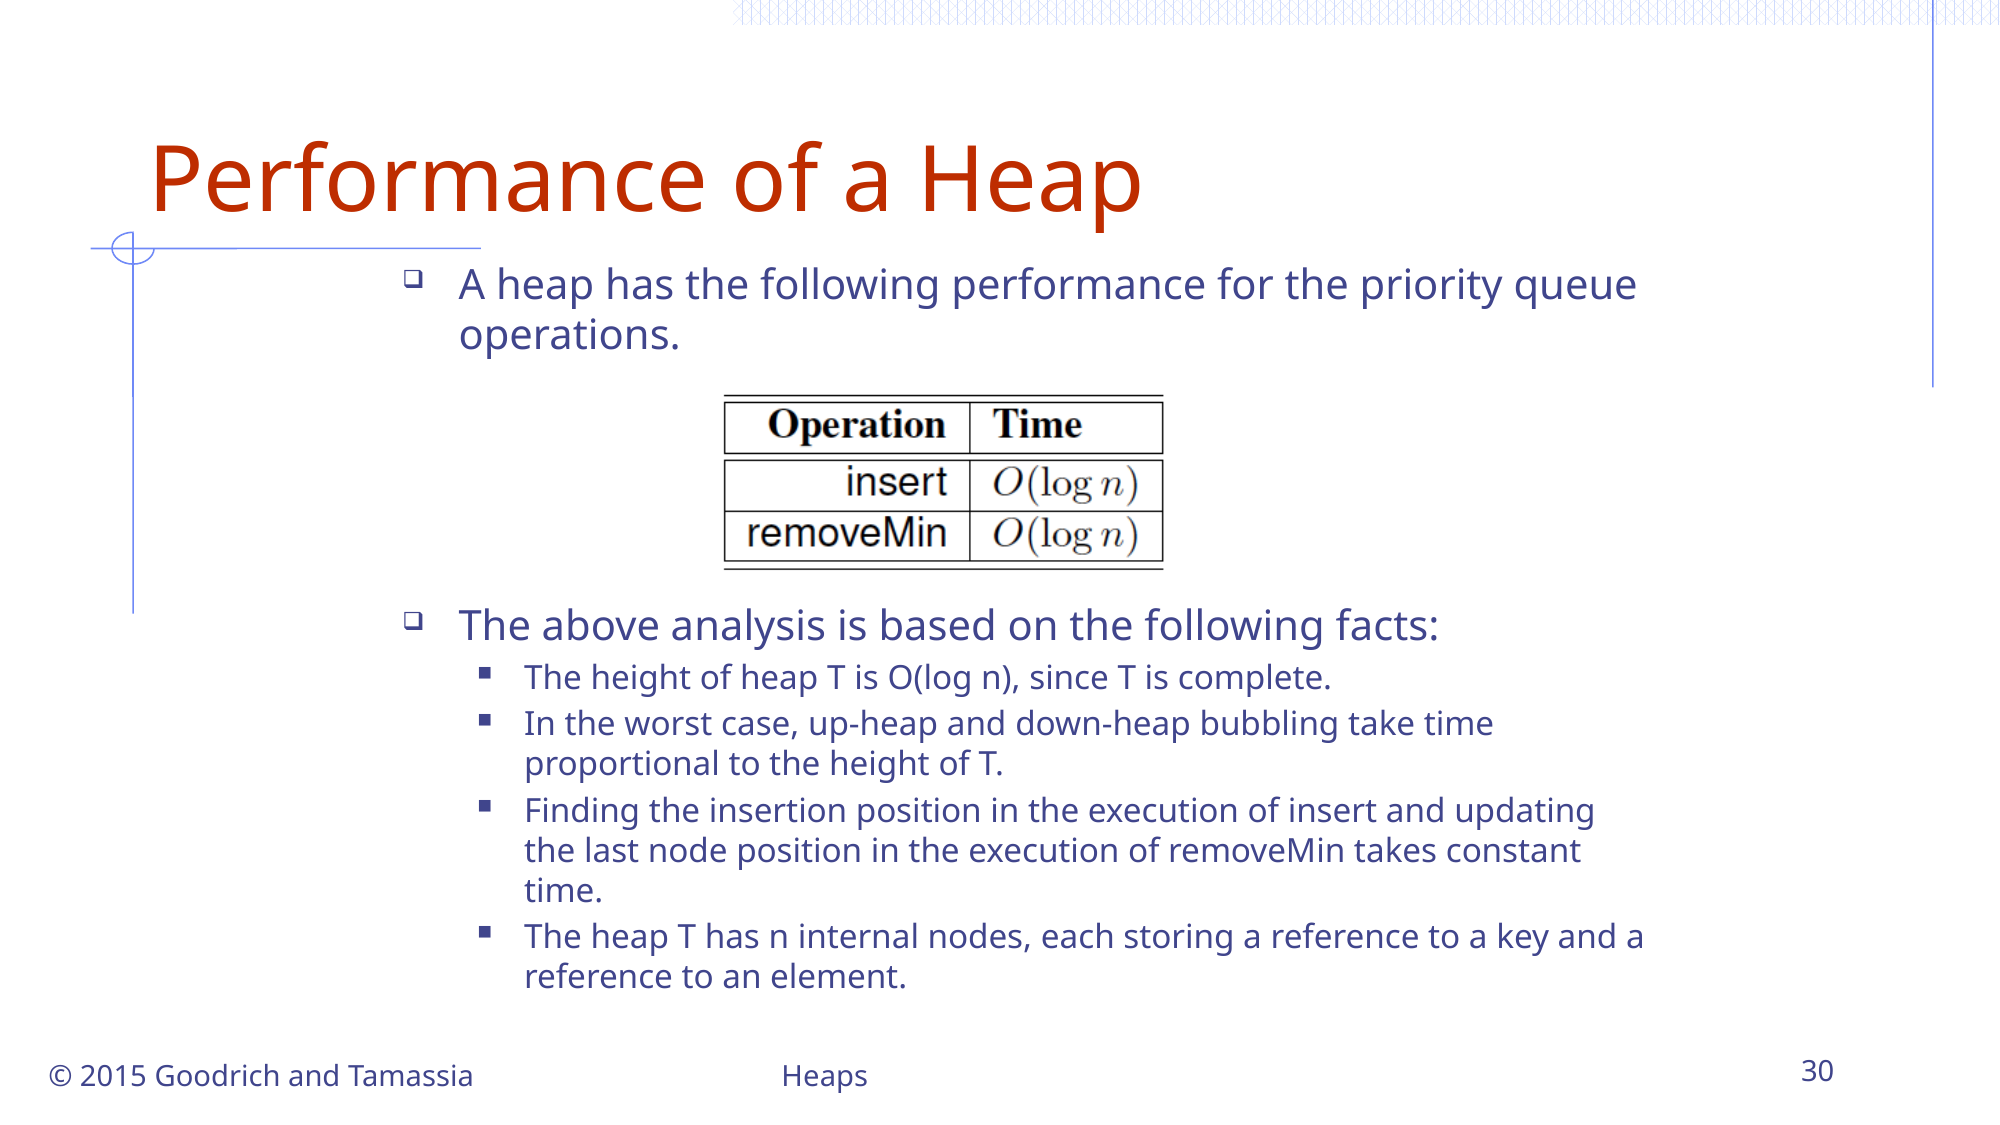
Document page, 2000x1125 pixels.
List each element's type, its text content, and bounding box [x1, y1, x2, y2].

footer Heaps [766, 1024, 1400, 1101]
title Performance of a Heap [133, 50, 1867, 238]
list A heap has the following performance for the priority queue operations. The above analysis is based on the following facts: The height of heap T is O(log n), since T is complete. In the worst case, up-heap and down-heap bubbling take time proportional to the height of T. Finding the insertion position in the execution of insert and updating the last node position in the execution of removeMin takes constant time. The heap T has n internal nodes, each storing a reference to a key and a reference to an element. [387, 249, 1663, 988]
slide_number 30 [1432, 1024, 1850, 1101]
picture [686, 362, 1198, 600]
slide_number © 2015 Goodrich and Tamassia [33, 1024, 766, 1101]
